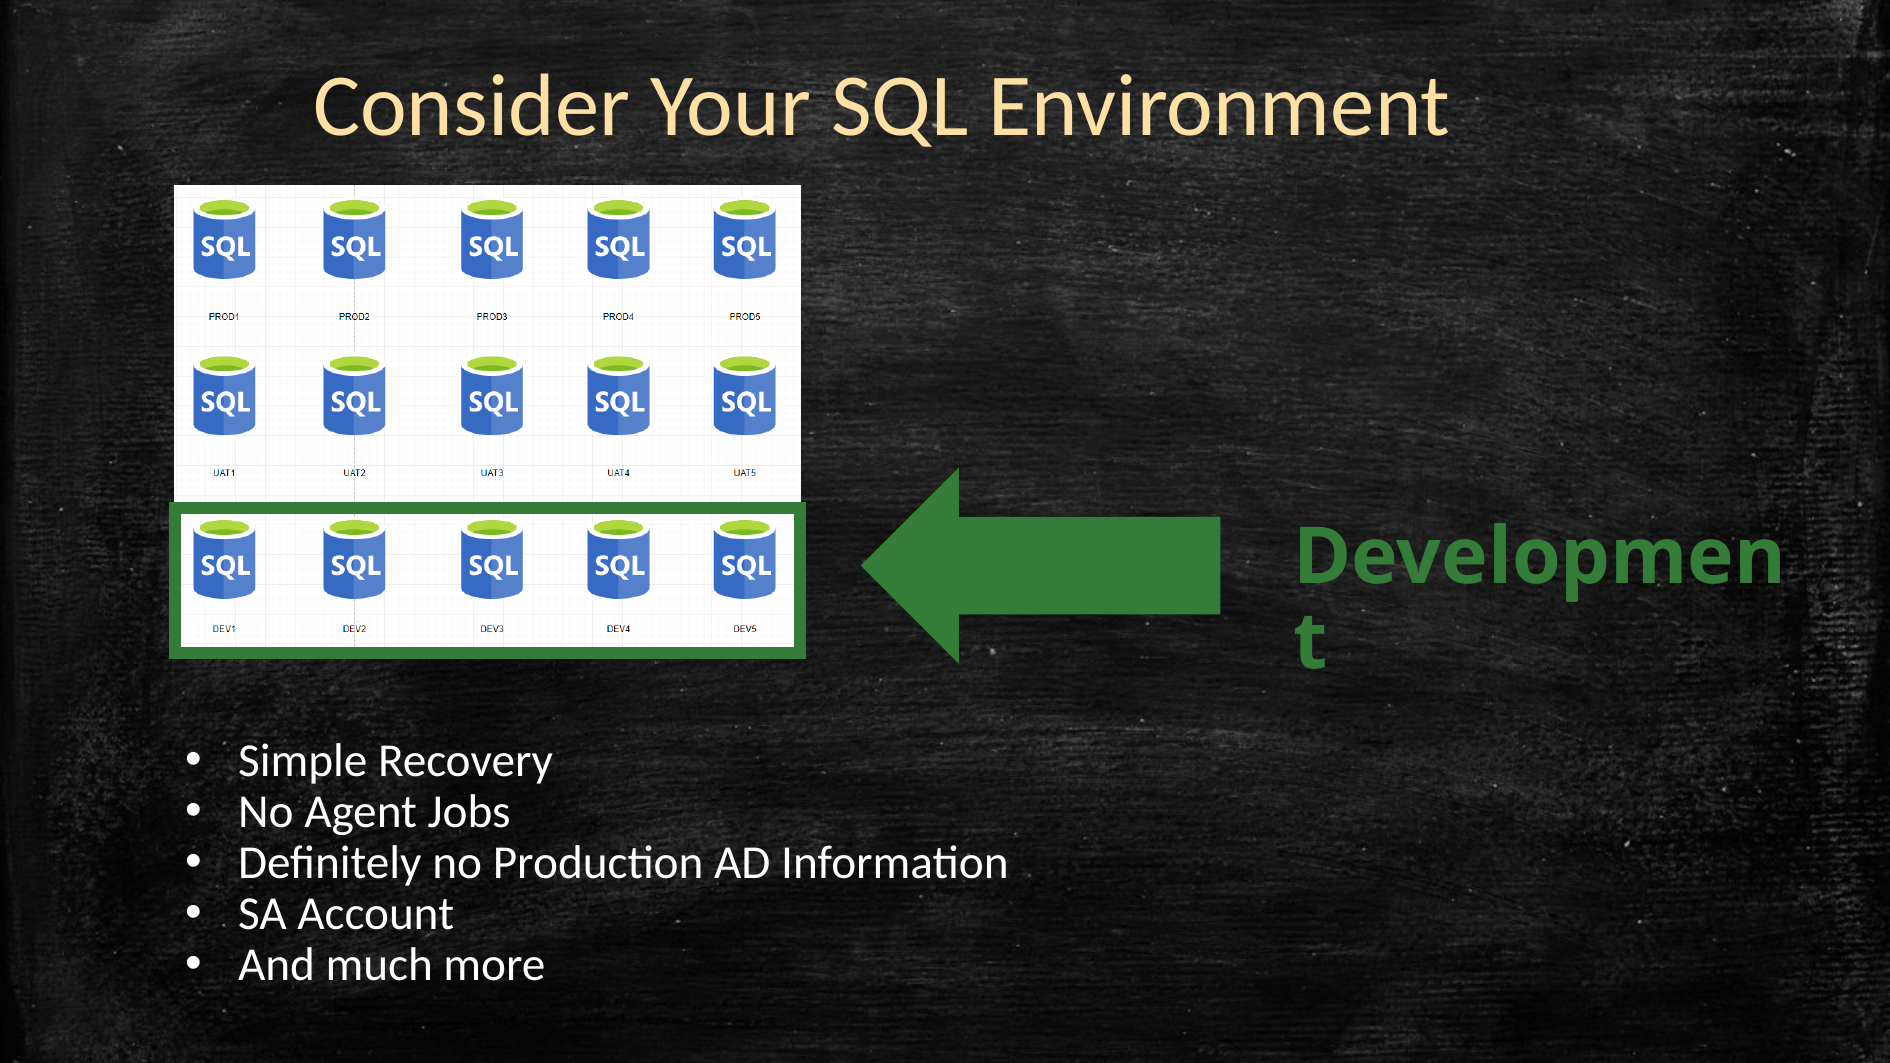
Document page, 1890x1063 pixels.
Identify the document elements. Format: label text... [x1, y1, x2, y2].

text_box Development [1278, 508, 1826, 694]
text_box Simple Recovery No Agent Jobs Definitely no Production AD Information SA Account And much more [170, 728, 1130, 998]
picture [174, 185, 801, 655]
title Consider Your SQL Environment [298, 43, 1592, 162]
text_box [860, 467, 1221, 664]
